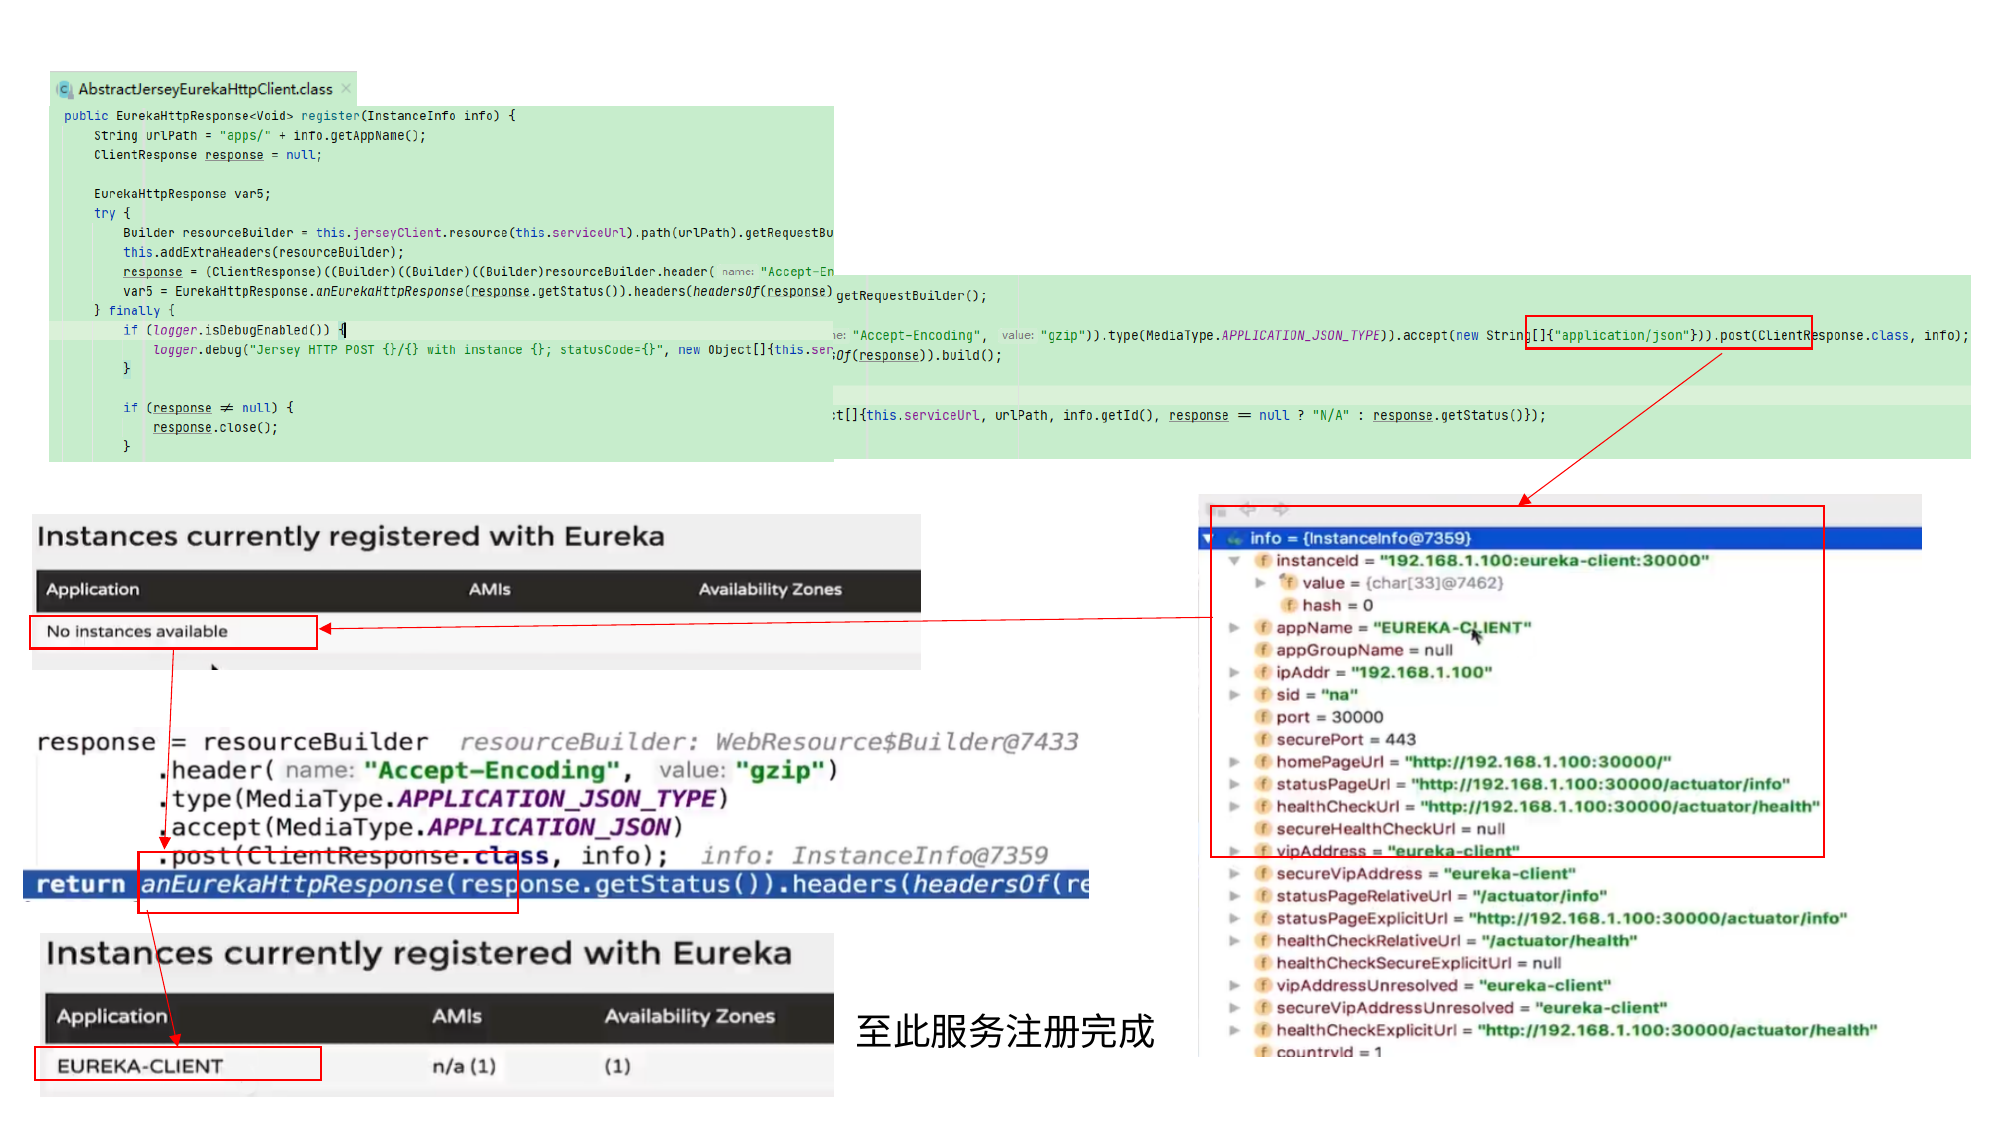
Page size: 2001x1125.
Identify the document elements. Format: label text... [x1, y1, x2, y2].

picture [23, 727, 1089, 902]
text_box [137, 902, 519, 914]
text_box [318, 617, 1213, 629]
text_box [147, 910, 178, 1048]
picture [49, 71, 1971, 462]
picture [1198, 494, 1922, 1057]
picture [40, 933, 834, 1097]
picture [32, 514, 921, 670]
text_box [1517, 353, 1723, 506]
text_box [34, 1046, 40, 1081]
text_box 至此服务注册完成 [840, 1000, 1192, 1061]
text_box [164, 648, 174, 850]
